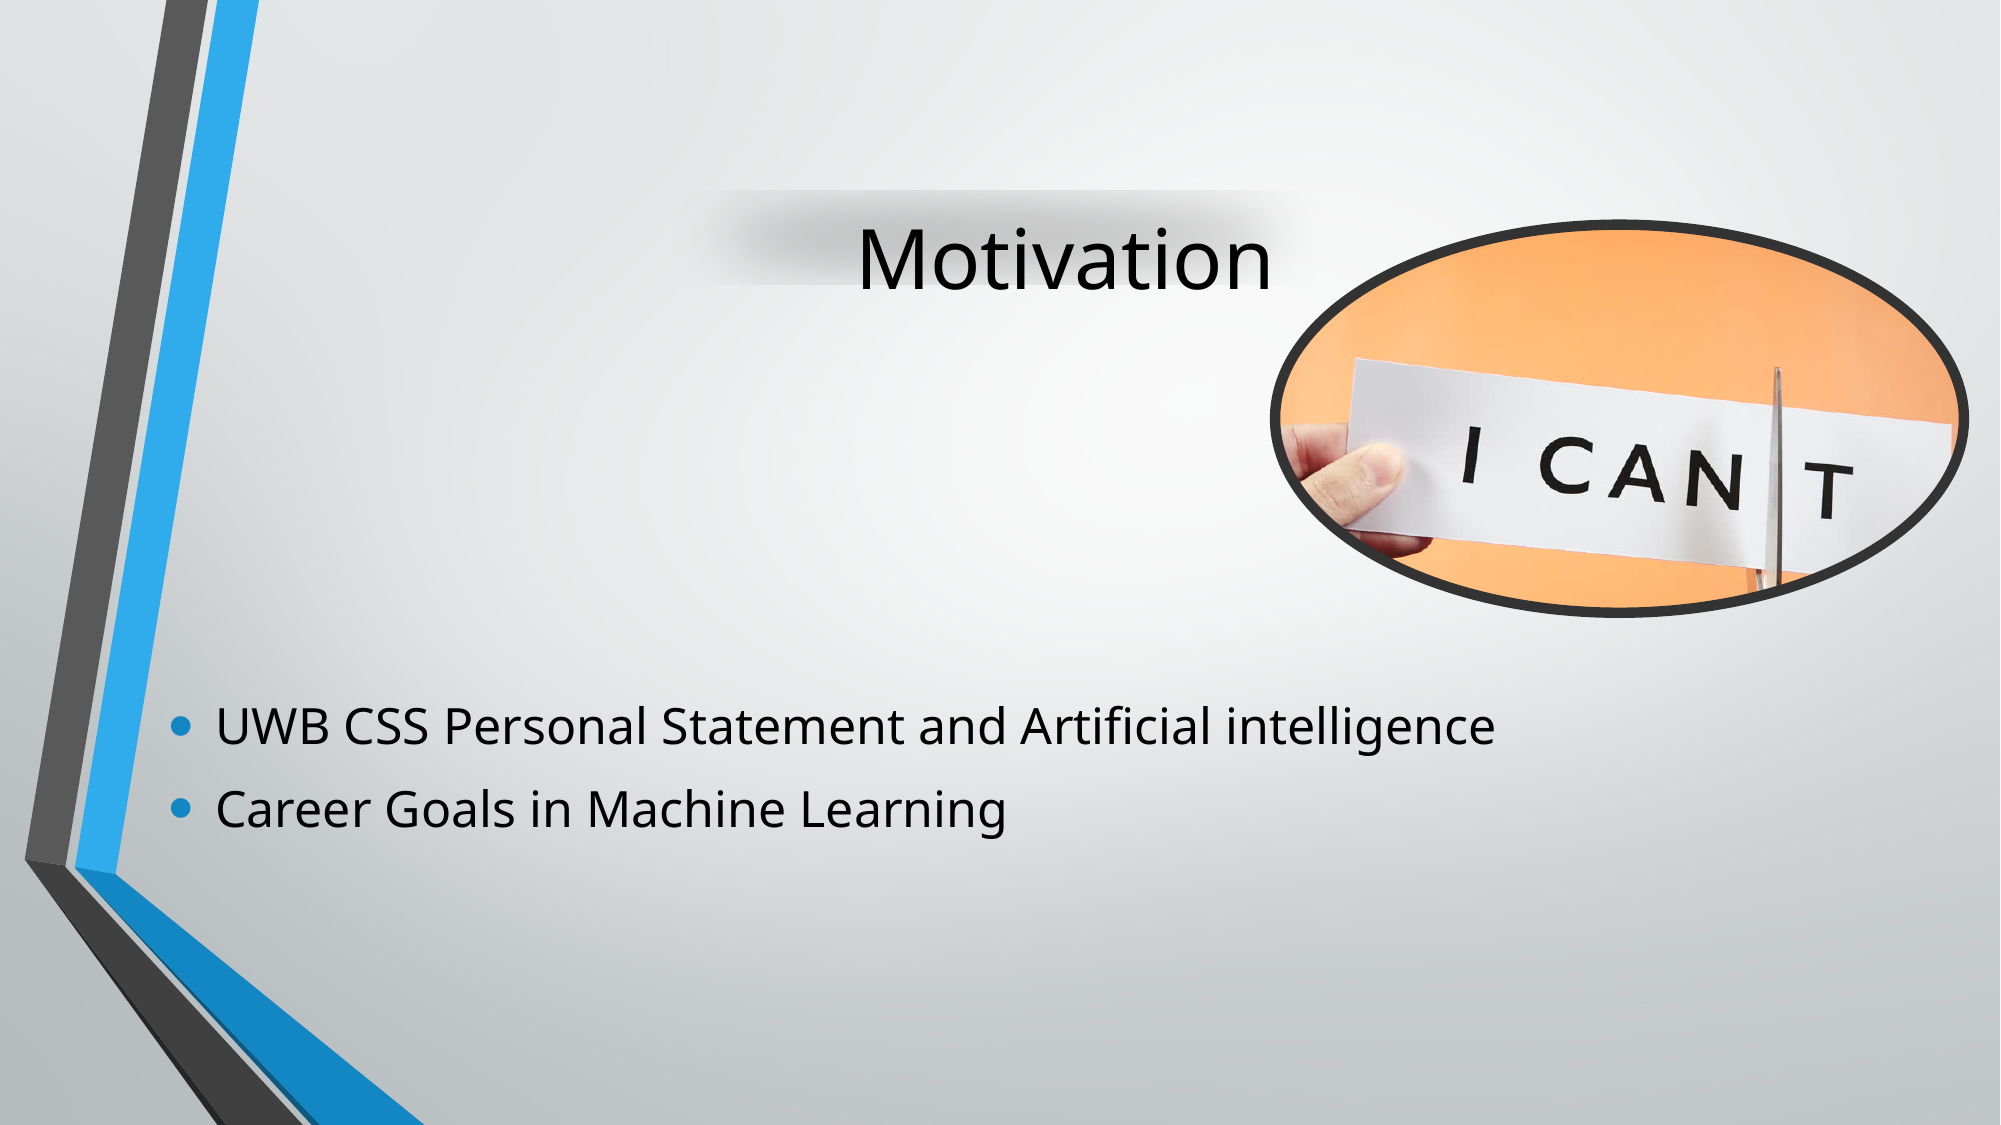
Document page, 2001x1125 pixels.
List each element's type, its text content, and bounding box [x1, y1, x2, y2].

list UWB CSS Personal Statement and Artificial intelligence Career Goals in Machine Learning [153, 468, 1797, 982]
title Motivation [243, 112, 1887, 400]
picture [1274, 224, 1965, 613]
